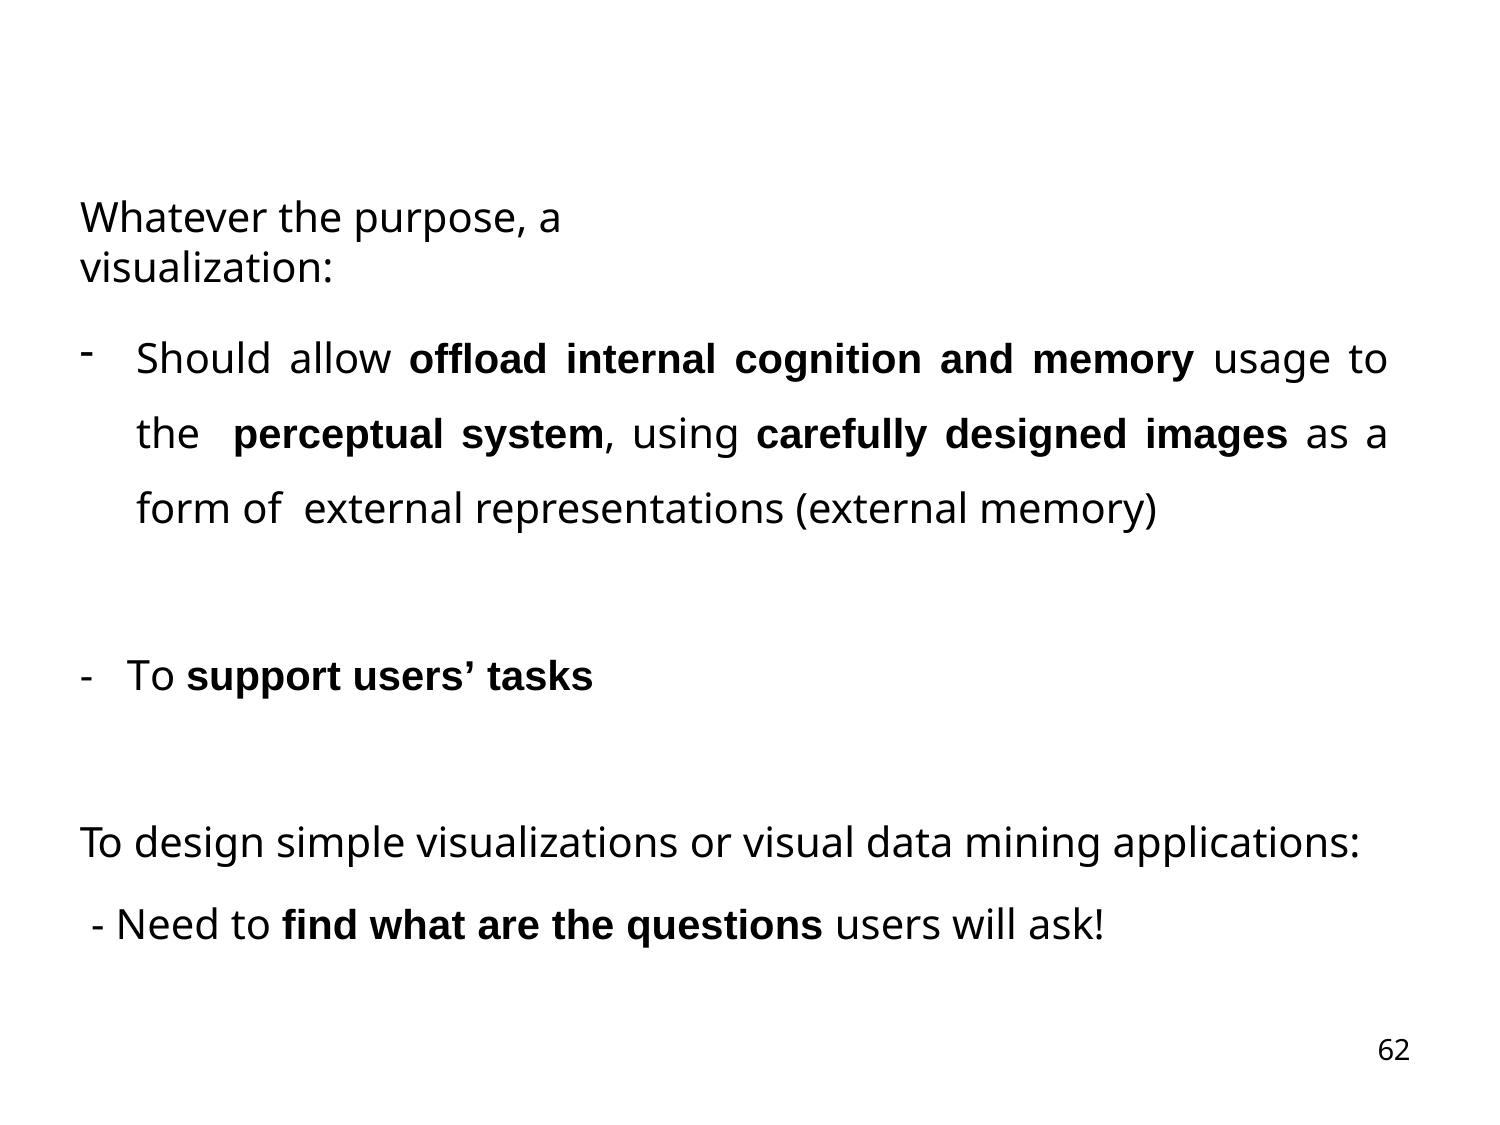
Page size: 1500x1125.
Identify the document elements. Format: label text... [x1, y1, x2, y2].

text_box 62 [1375, 1029, 1413, 1067]
text_box Should allow offload internal cognition and memory usage to the perceptual system, using carefully designed images as a form of external representations (external memory) To support users’ tasks To design simple visualizations or visual data mining applications: - Need to find what are the questions users will ask! [77, 304, 1390, 948]
title Whatever the purpose, a visualization: [77, 188, 788, 304]
